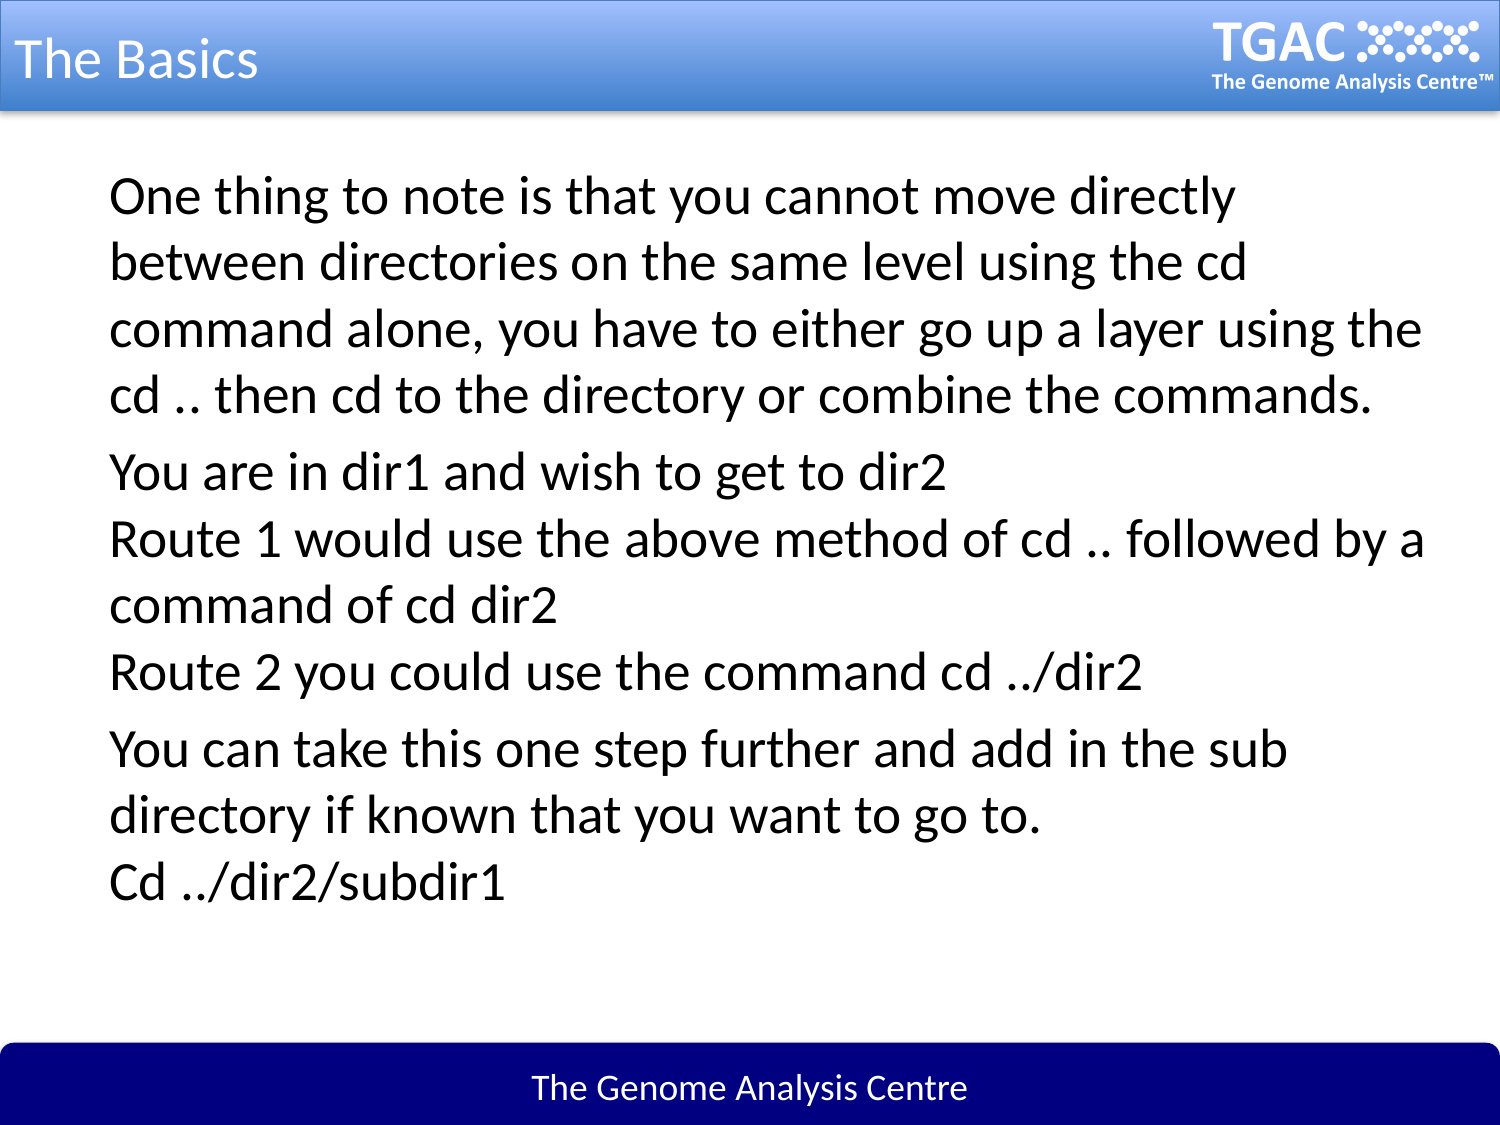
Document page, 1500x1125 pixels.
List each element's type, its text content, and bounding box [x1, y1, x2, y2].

text_box The Genome Analysis Centre [0, 1041, 1500, 1125]
text_box The Basics [0, 0, 1500, 111]
picture [1205, 15, 1500, 95]
list One thing to note is that you cannot move directly between directories on the same level using the cd command alone, you have to either go up a layer using the cd .. then cd to the directory or combine the commands. You are in dir1 and wish to get to dir2 Route 1 would use the above method of cd .. followed by a command of cd dir2 Route 2 you could use the command cd ../dir2 You can take this one step further and add in the sub directory if known that you want to go to. Cd ../dir2/subdir1 [94, 151, 1445, 967]
